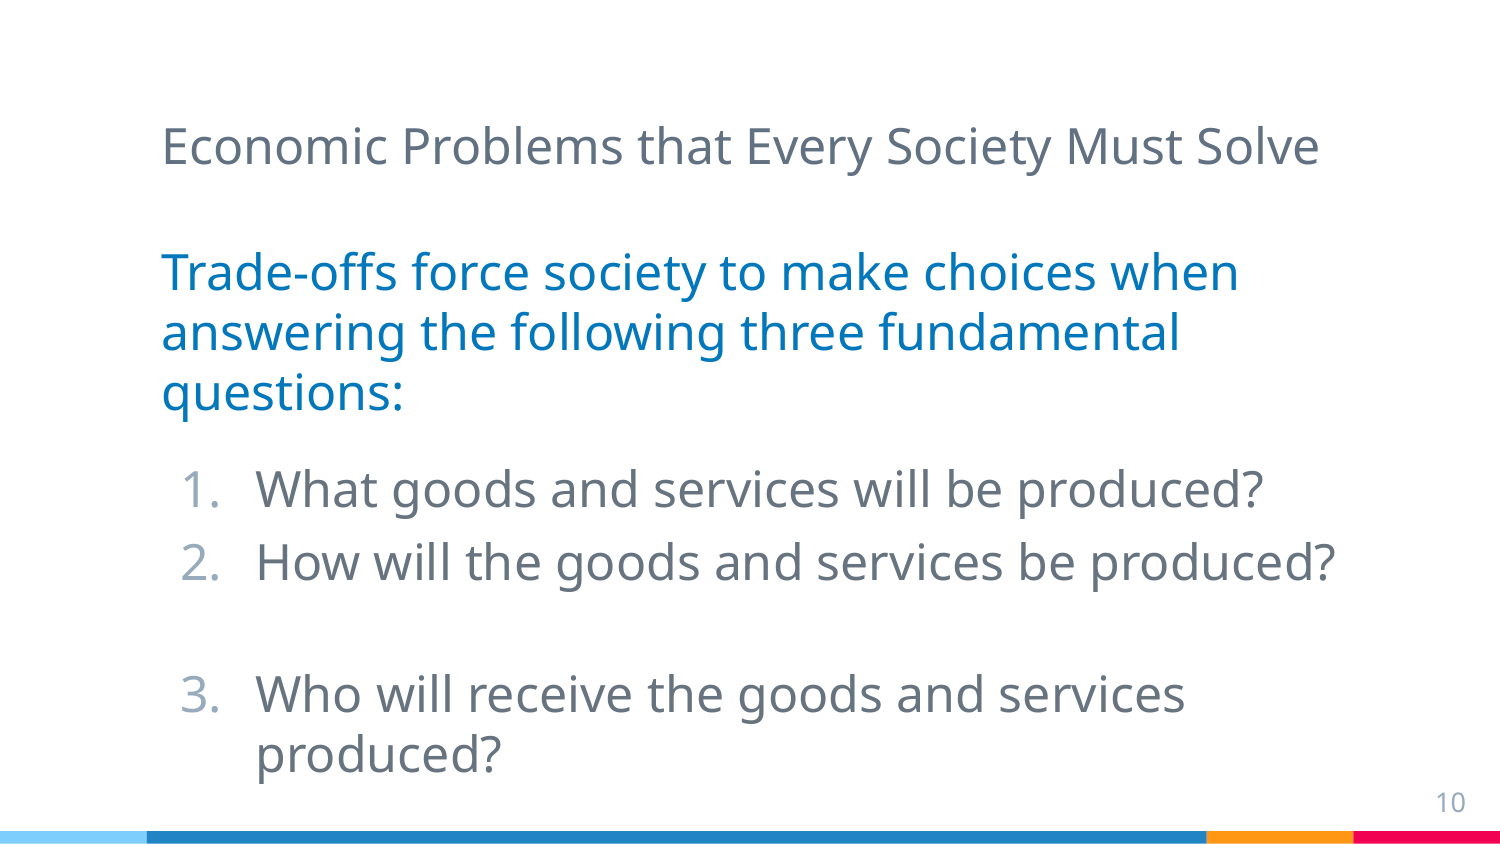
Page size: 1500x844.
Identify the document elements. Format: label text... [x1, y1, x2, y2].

slide_number 10 [1391, 770, 1482, 822]
list Trade-offs force society to make choices when answering the following three fundamental questions: What goods and services will be produced? How will the goods and services be produced? Who will receive the goods and services produced? [146, 225, 1358, 779]
title Economic Problems that Every Society Must Solve [146, 75, 1358, 190]
